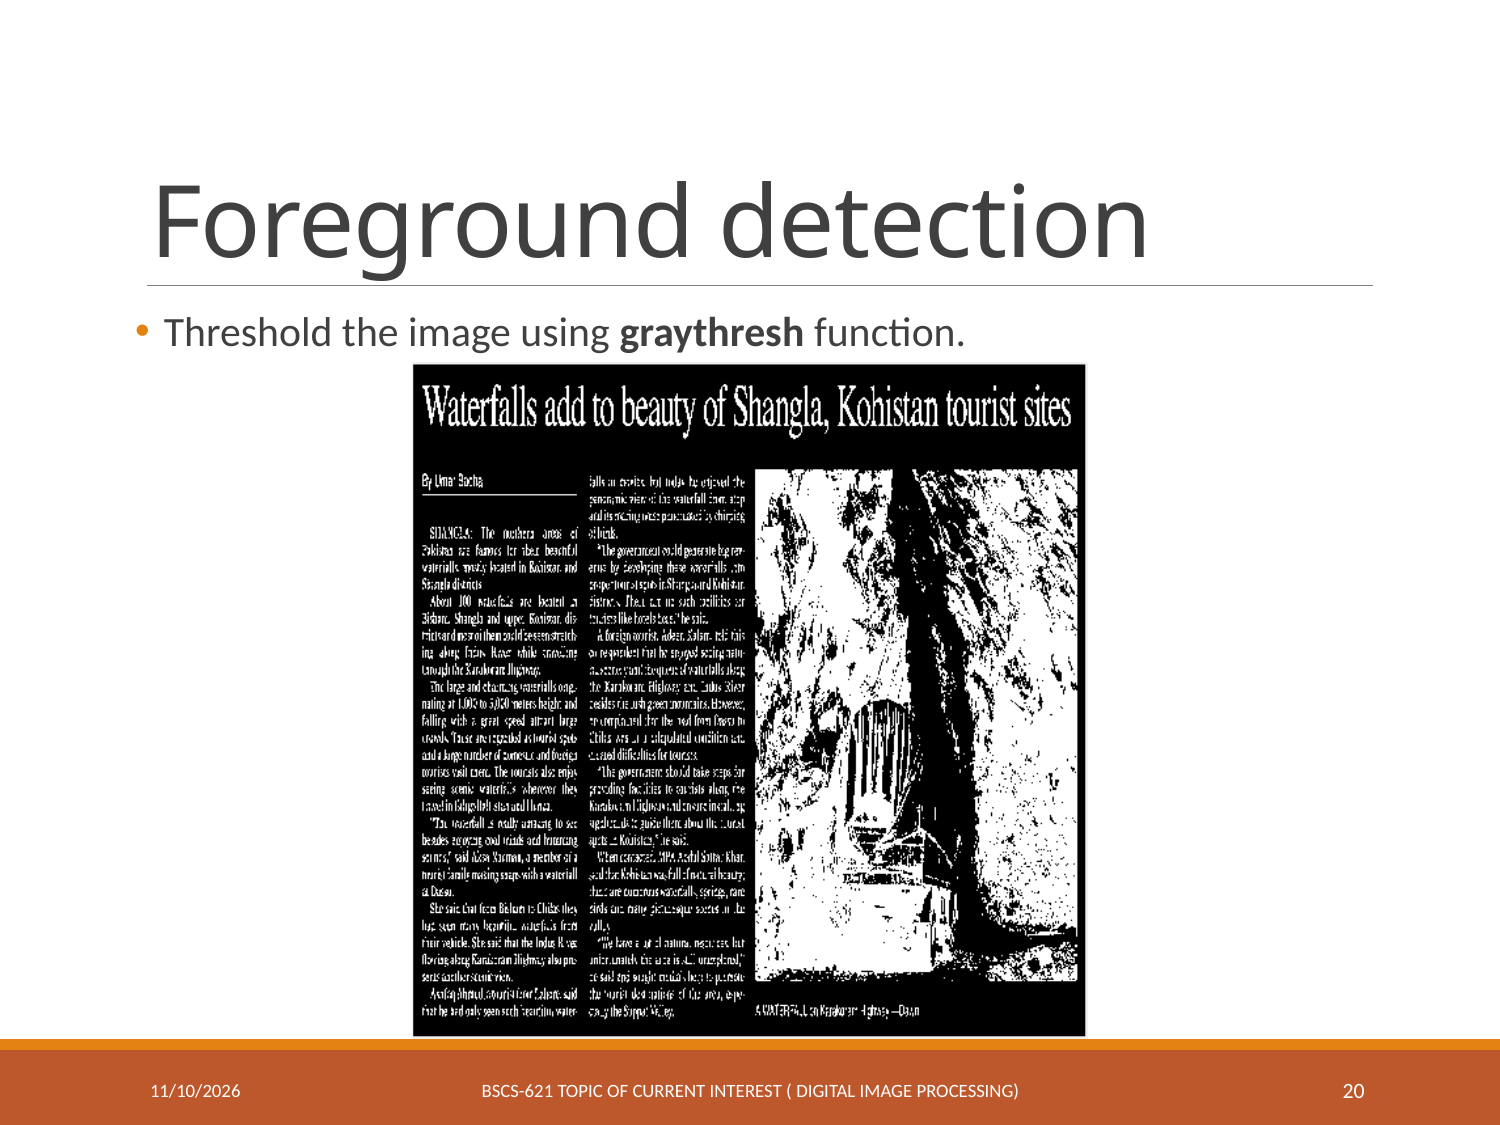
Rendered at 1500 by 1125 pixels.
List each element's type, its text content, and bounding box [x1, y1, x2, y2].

title Foreground detection [135, 47, 1373, 285]
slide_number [135, 1059, 440, 1120]
slide_number 20 [1218, 1059, 1380, 1120]
list Threshold the image using graythresh function. [135, 302, 1373, 963]
picture [411, 361, 1088, 1040]
footer BSCS-621 Topic of Current Interest ( Digital Image Processing) [453, 1059, 1047, 1120]
